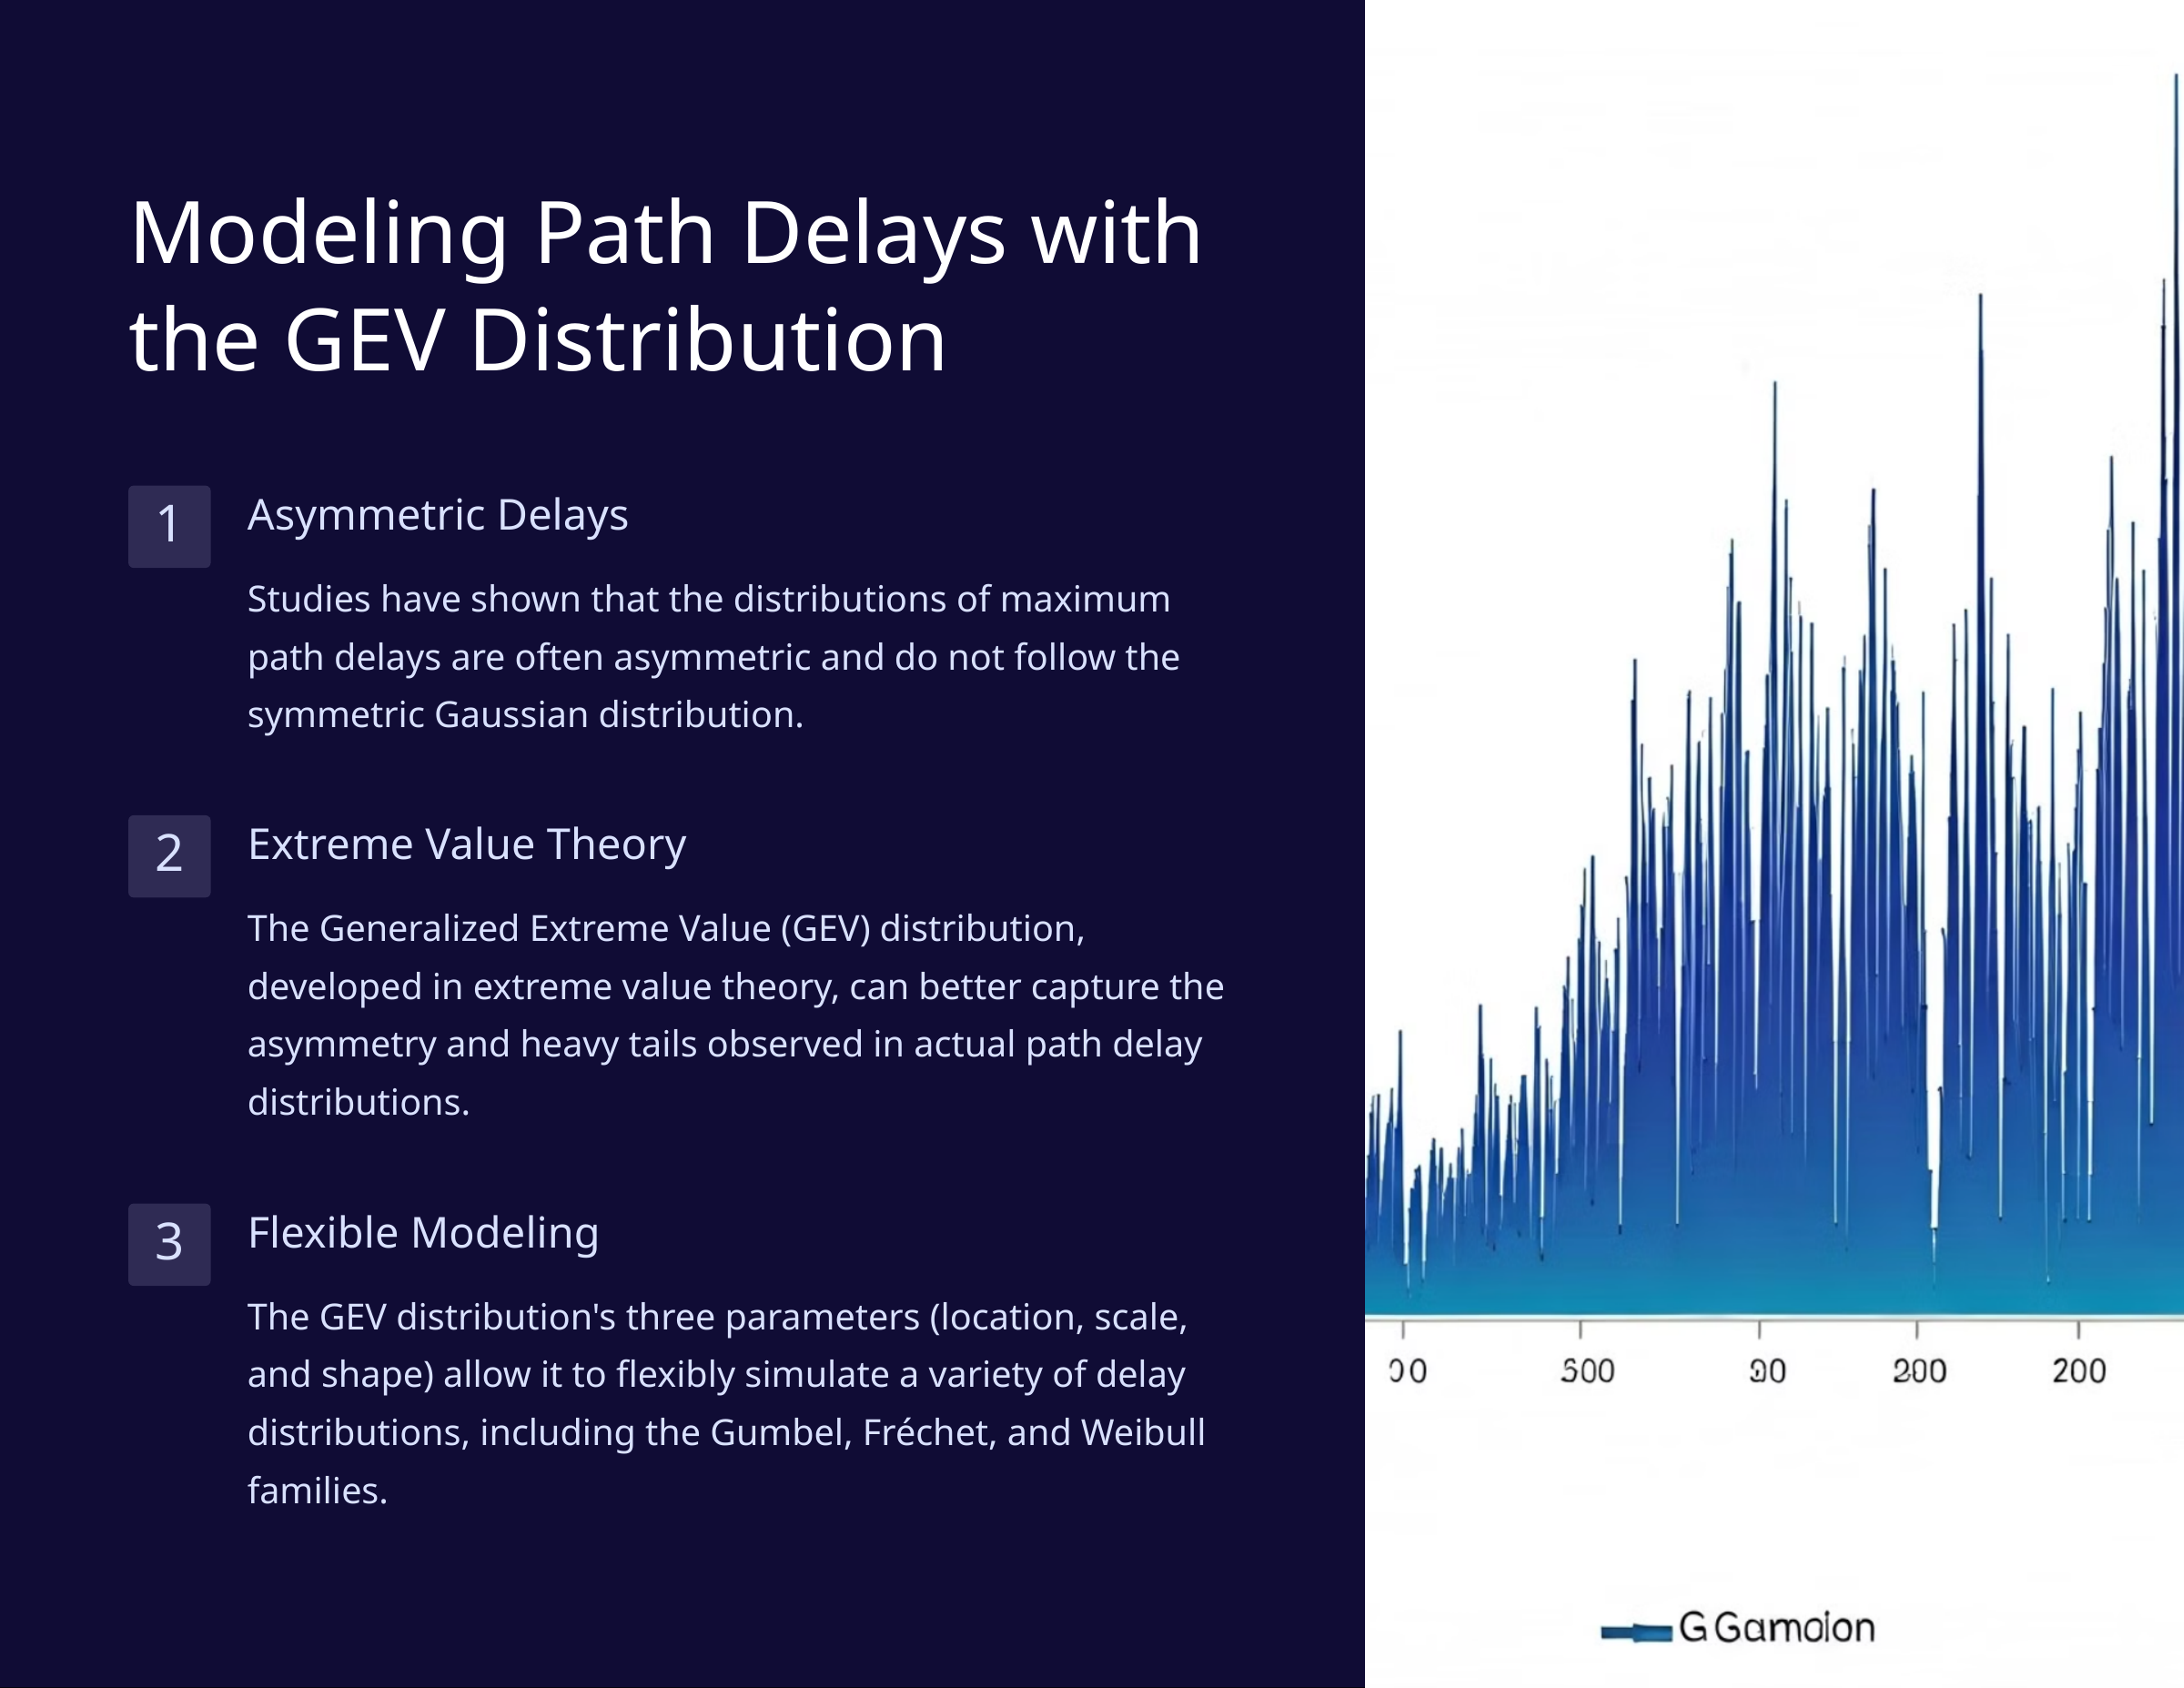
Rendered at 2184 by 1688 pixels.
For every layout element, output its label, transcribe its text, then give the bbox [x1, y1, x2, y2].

text_box 2 [156, 830, 183, 883]
text_box Extreme Value Theory [247, 814, 679, 869]
text_box Flexible Modeling [247, 1203, 679, 1258]
text_box [128, 814, 211, 898]
text_box Modeling Path Delays with the GEV Distribution [127, 173, 1237, 389]
text_box [128, 485, 211, 569]
text_box Asymmetric Delays [247, 485, 679, 540]
text_box Studies have shown that the distributions of maximum path delays are often asymmetric and do not follow the symmetric Gaussian distribution. [247, 561, 1237, 738]
text_box 1 [161, 500, 178, 553]
text_box The GEV distribution's three parameters (location, scale, and shape) allow it to flexibly simulate a variety of delay distributions, including the Gumbel, Fréchet, and Weibull families. [247, 1279, 1237, 1514]
picture [1364, 0, 2184, 1688]
text_box 3 [156, 1218, 183, 1271]
text_box [128, 1203, 211, 1287]
text_box The Generalized Extreme Value (GEV) distribution, developed in extreme value theory, can better capture the asymmetry and heavy tails observed in actual path delay distributions. [247, 891, 1237, 1126]
